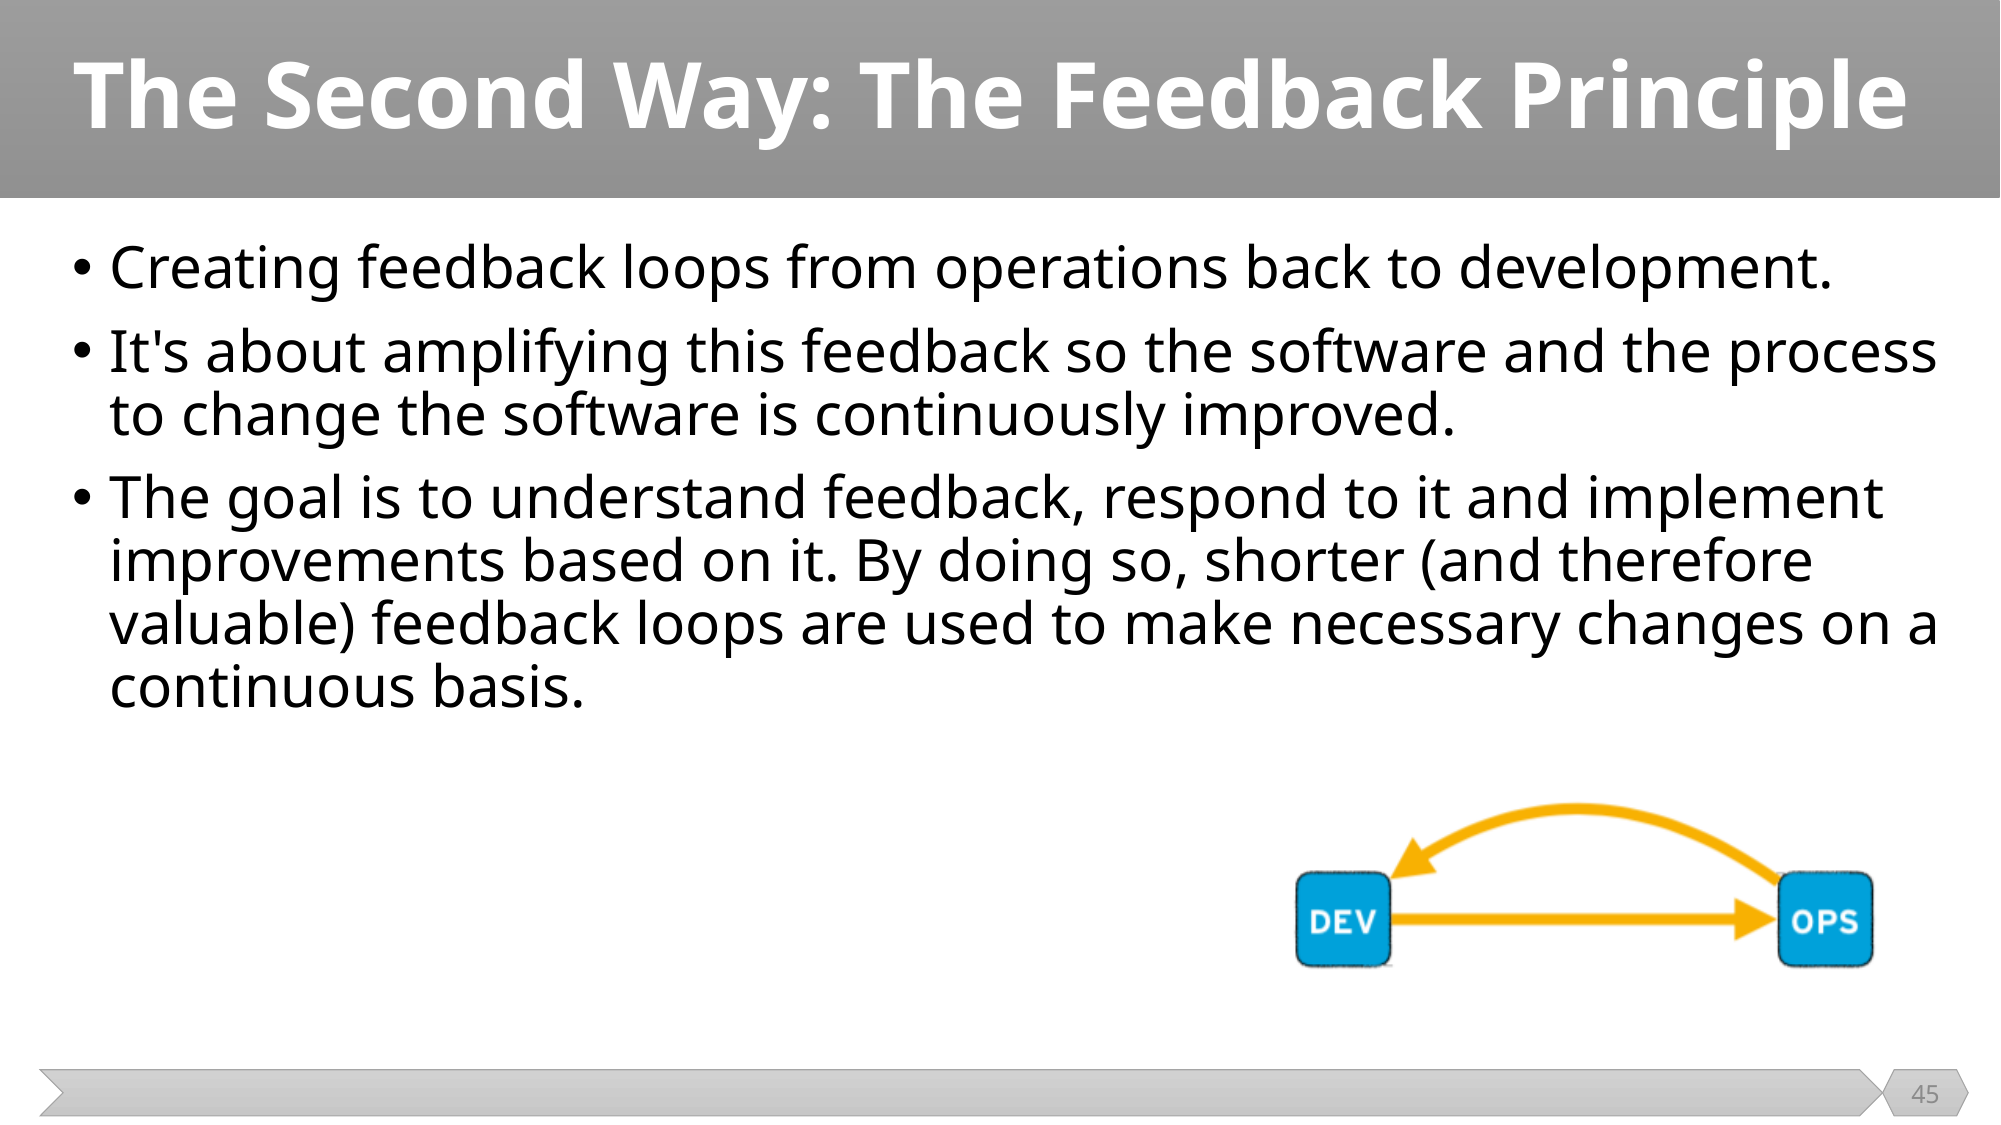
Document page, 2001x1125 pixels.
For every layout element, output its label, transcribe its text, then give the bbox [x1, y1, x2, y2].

title The Second Way: The Feedback Principle [56, 0, 1969, 199]
picture [1288, 797, 1883, 974]
list Creating feedback loops from operations back to development. It's about amplifying this feedback so the software and the process to change the software is continuously improved. The goal is to understand feedback, respond to it and implement improvements based on it. By doing so, shorter (and therefore valuable) feedback loops are used to make necessary changes on a continuous basis. [56, 230, 1969, 1010]
slide_number 45 [1882, 1065, 1969, 1125]
